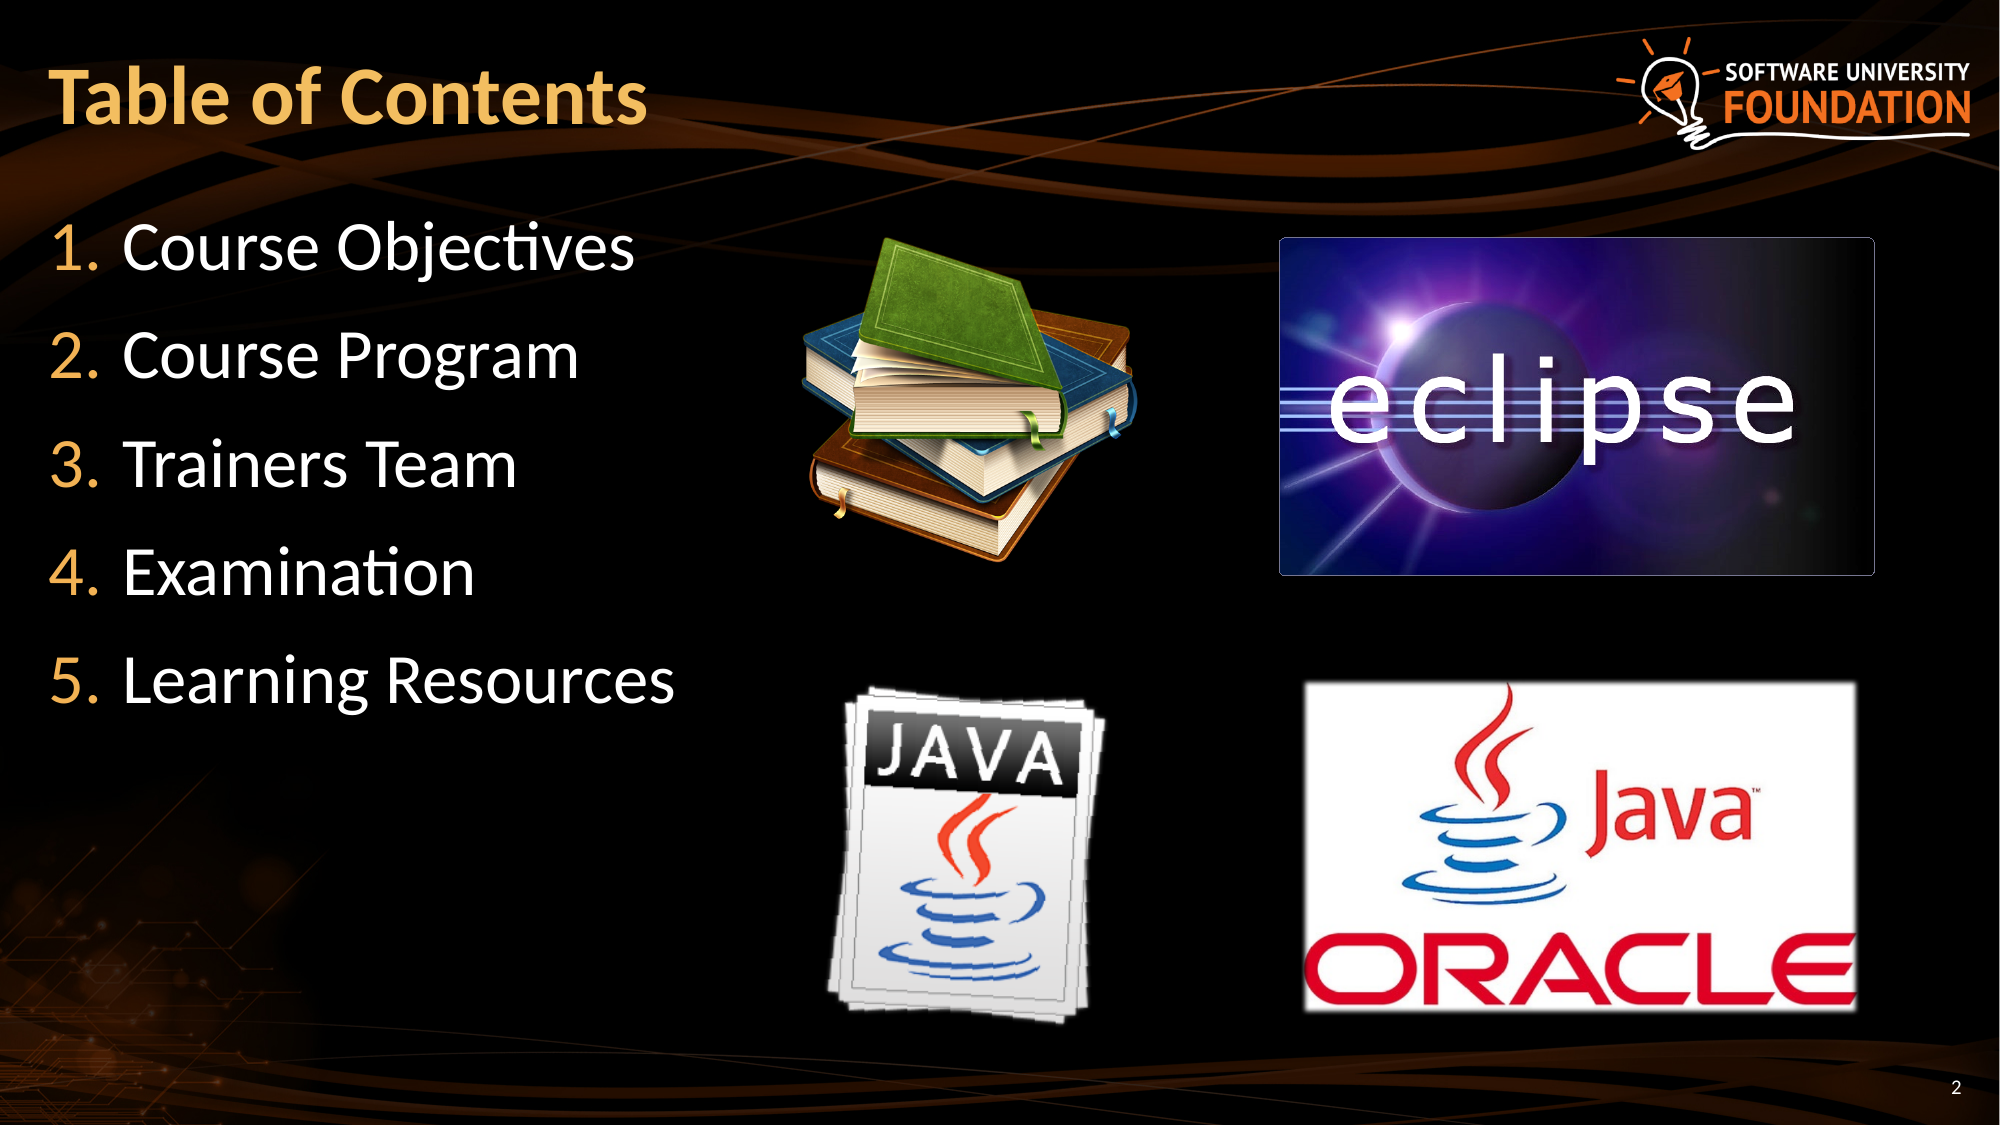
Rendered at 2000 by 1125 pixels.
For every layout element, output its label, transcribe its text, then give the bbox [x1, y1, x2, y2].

list Course Objectives Course Program Trainers Team Examination Learning Resources [31, 195, 1968, 1103]
title Table of Contents [30, 6, 1602, 189]
picture [0, 0, 2000, 1125]
slide_number 2 [1897, 1070, 1968, 1103]
